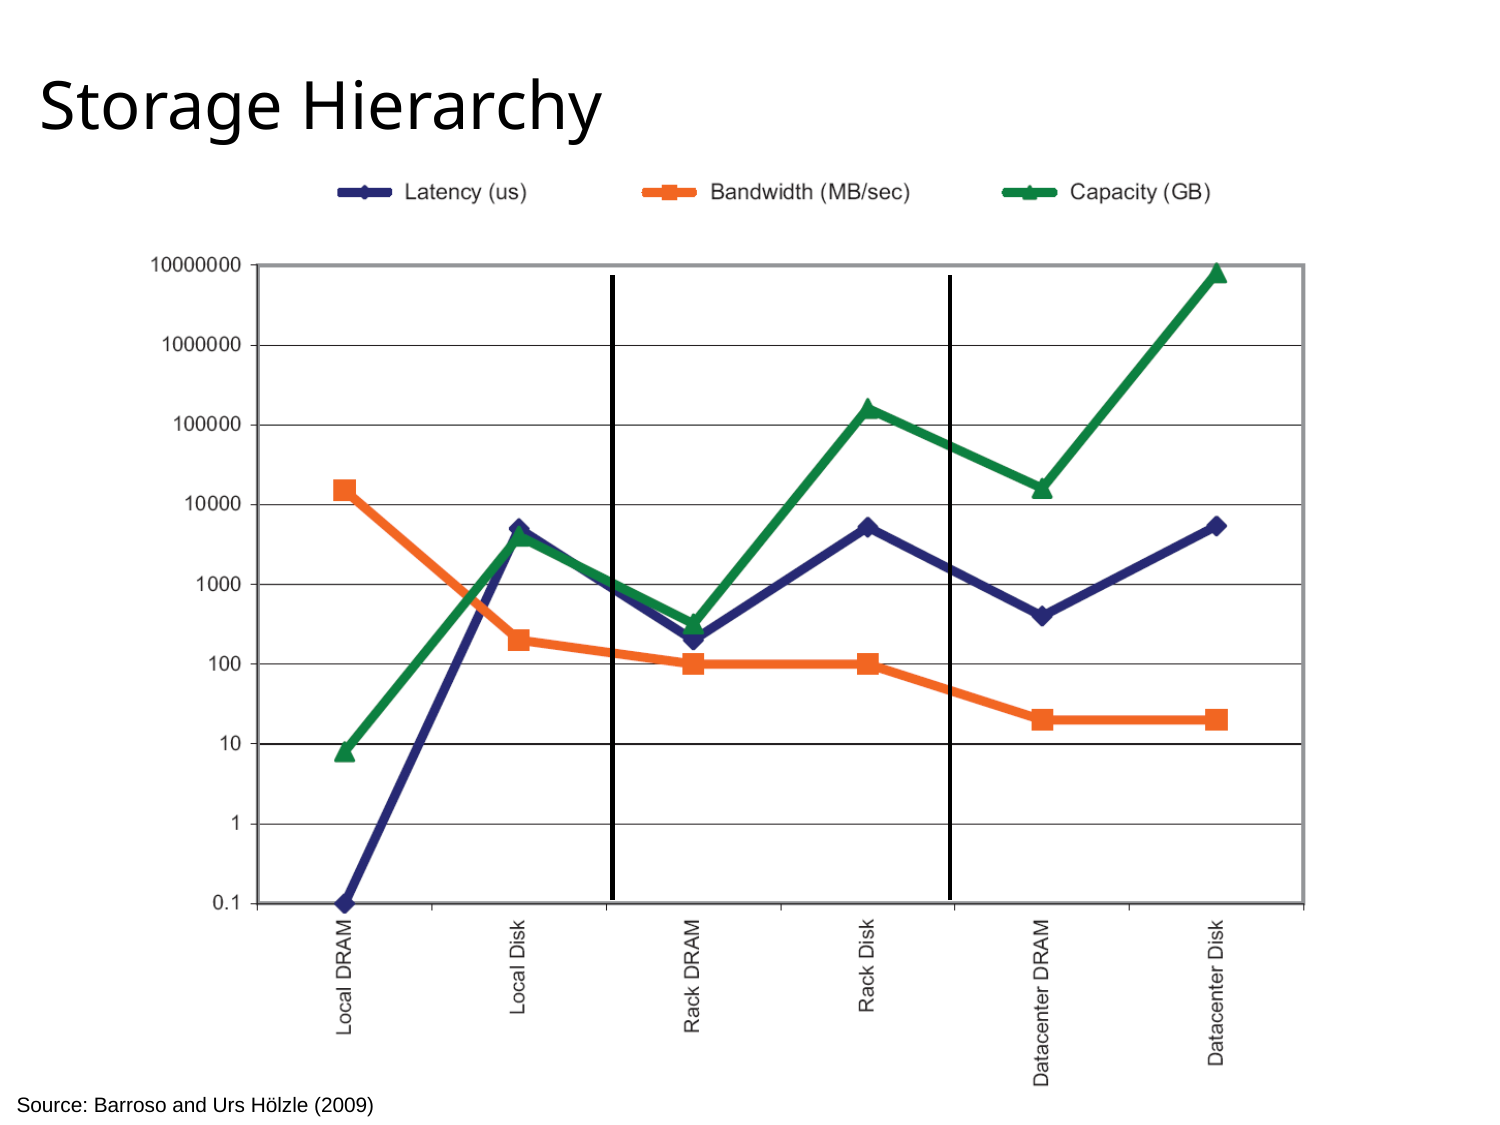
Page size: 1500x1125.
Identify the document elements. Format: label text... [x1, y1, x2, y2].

text_box Source: Barroso and Urs Hölzle (2009) [1, 1084, 390, 1125]
picture [137, 162, 1325, 1109]
title Storage Hierarchy [24, 18, 1451, 188]
